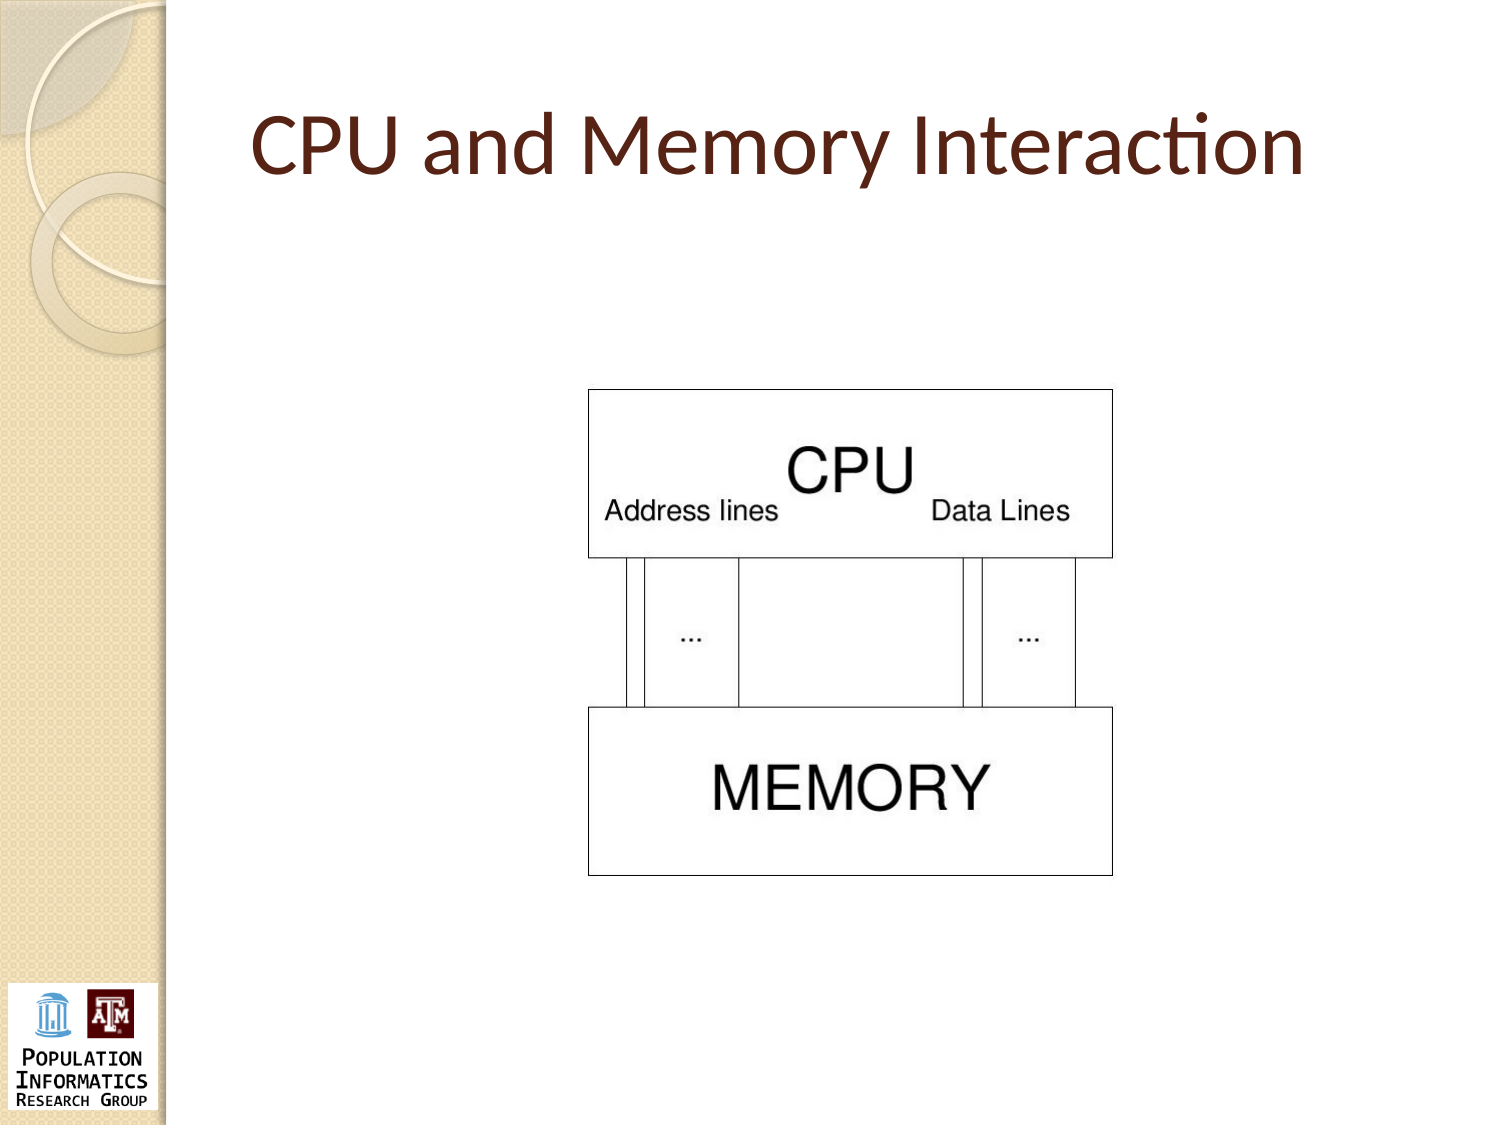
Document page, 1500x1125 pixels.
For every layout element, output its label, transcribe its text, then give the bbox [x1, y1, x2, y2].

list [580, 381, 1126, 888]
title CPU and Memory Interaction [235, 45, 1466, 233]
picture [8, 983, 158, 1110]
